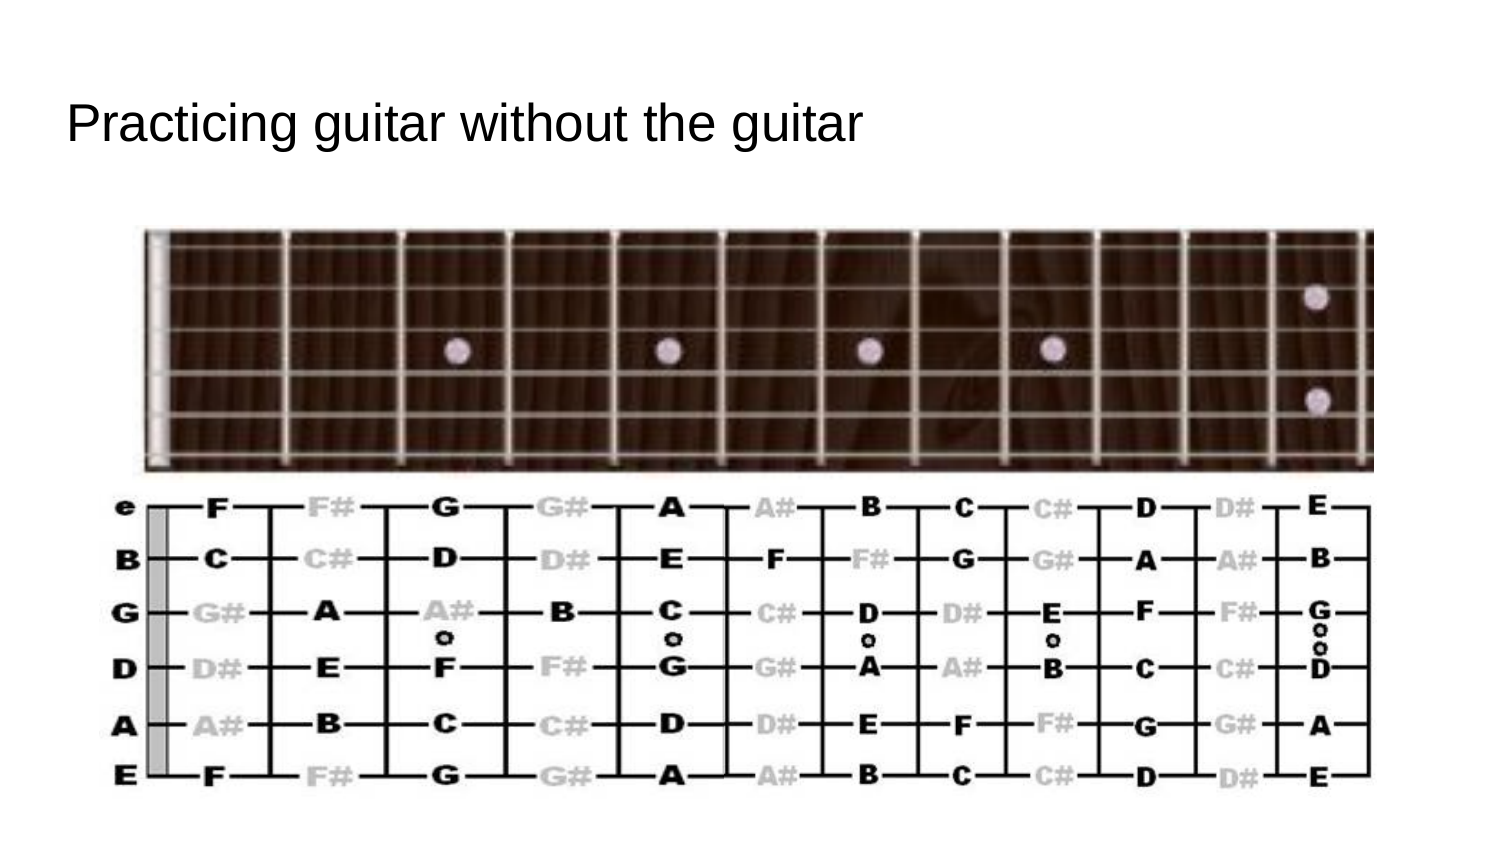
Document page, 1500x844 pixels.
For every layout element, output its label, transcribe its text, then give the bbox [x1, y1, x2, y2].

picture [99, 486, 1377, 817]
picture [131, 224, 1375, 484]
title Practicing guitar without the guitar [51, 72, 1449, 167]
